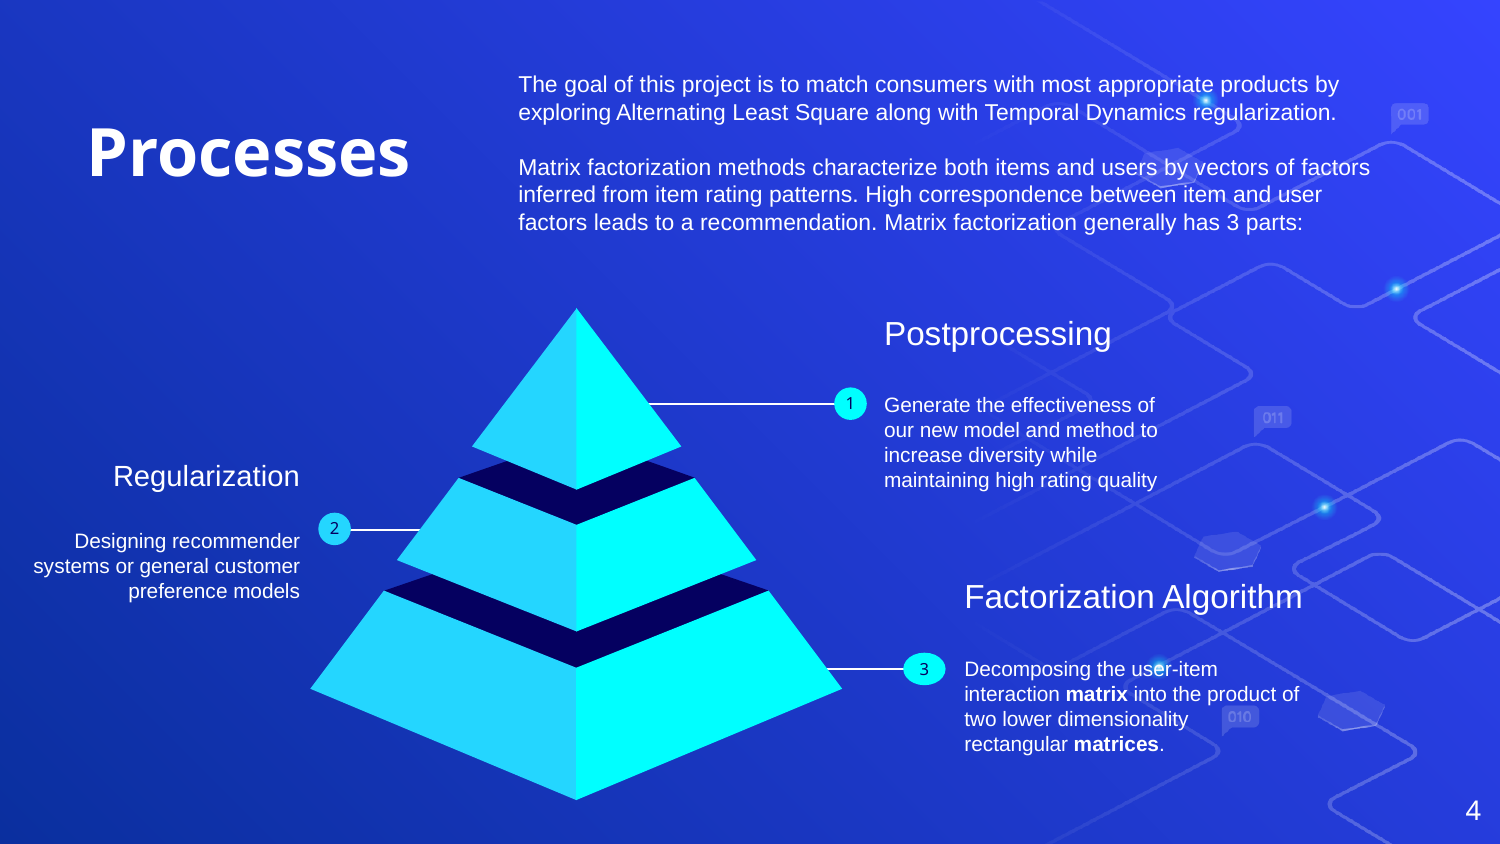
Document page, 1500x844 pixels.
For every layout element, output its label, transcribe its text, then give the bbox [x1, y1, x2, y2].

slide_number 4 [1391, 779, 1482, 844]
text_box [847, 551, 1348, 780]
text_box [584, 288, 1176, 516]
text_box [8, 416, 304, 644]
picture [0, 0, 1500, 844]
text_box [310, 307, 843, 801]
text_box The goal of this project is to match consumers with most appropriate products by exploring Alternating Least Square along with Temporal Dynamics regularization. Matrix factorization methods characterize both items and users by vectors of factors inferred from item rating patterns. High correspondence between item and user factors leads to a recommendation. Matrix factorization generally has 3 parts: [486, 62, 1401, 264]
title Processes [86, 48, 477, 190]
